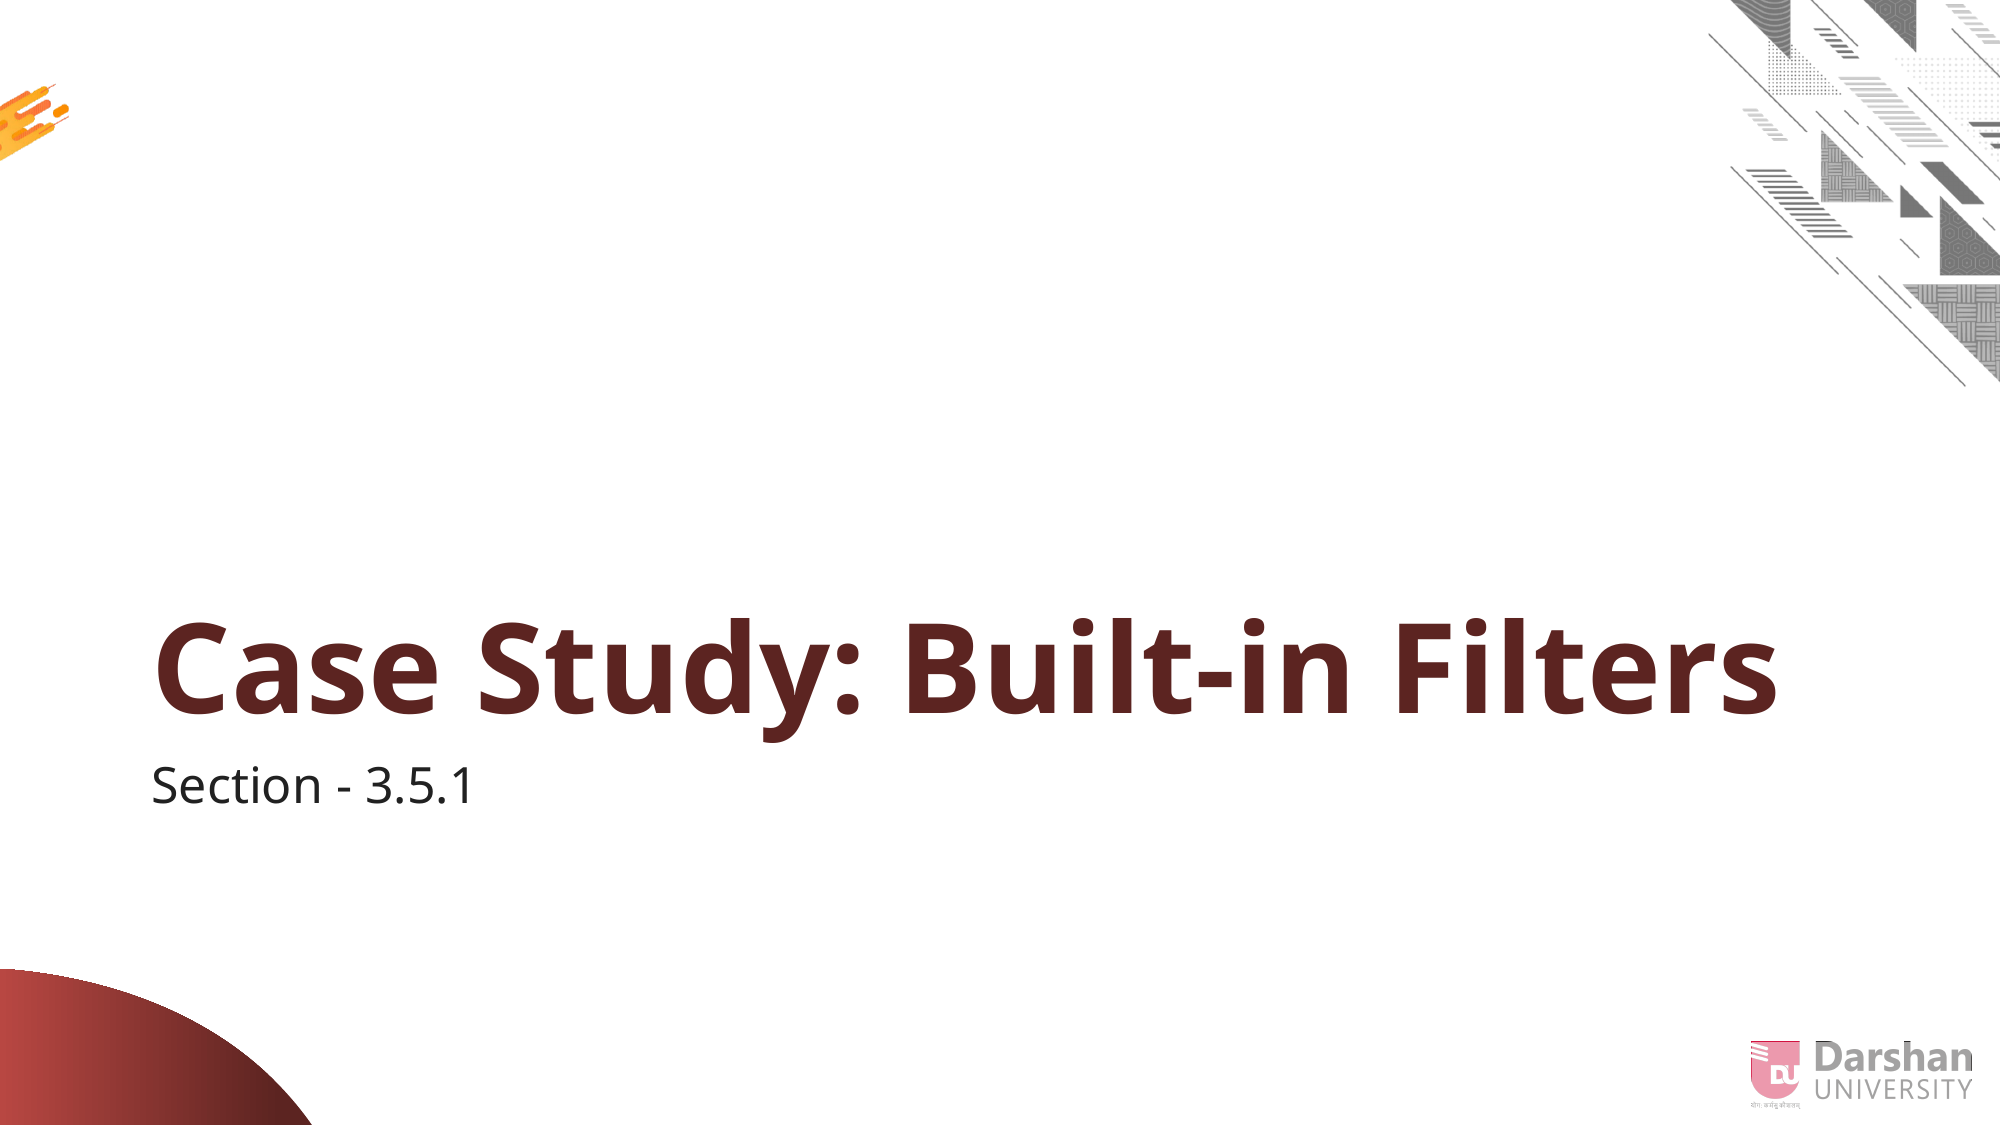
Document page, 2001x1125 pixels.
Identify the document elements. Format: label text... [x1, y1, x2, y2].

picture [0, 65, 90, 193]
title Case Study: Built-in Filters [136, 280, 1862, 749]
list Section - 3.5.1 [136, 752, 1862, 999]
